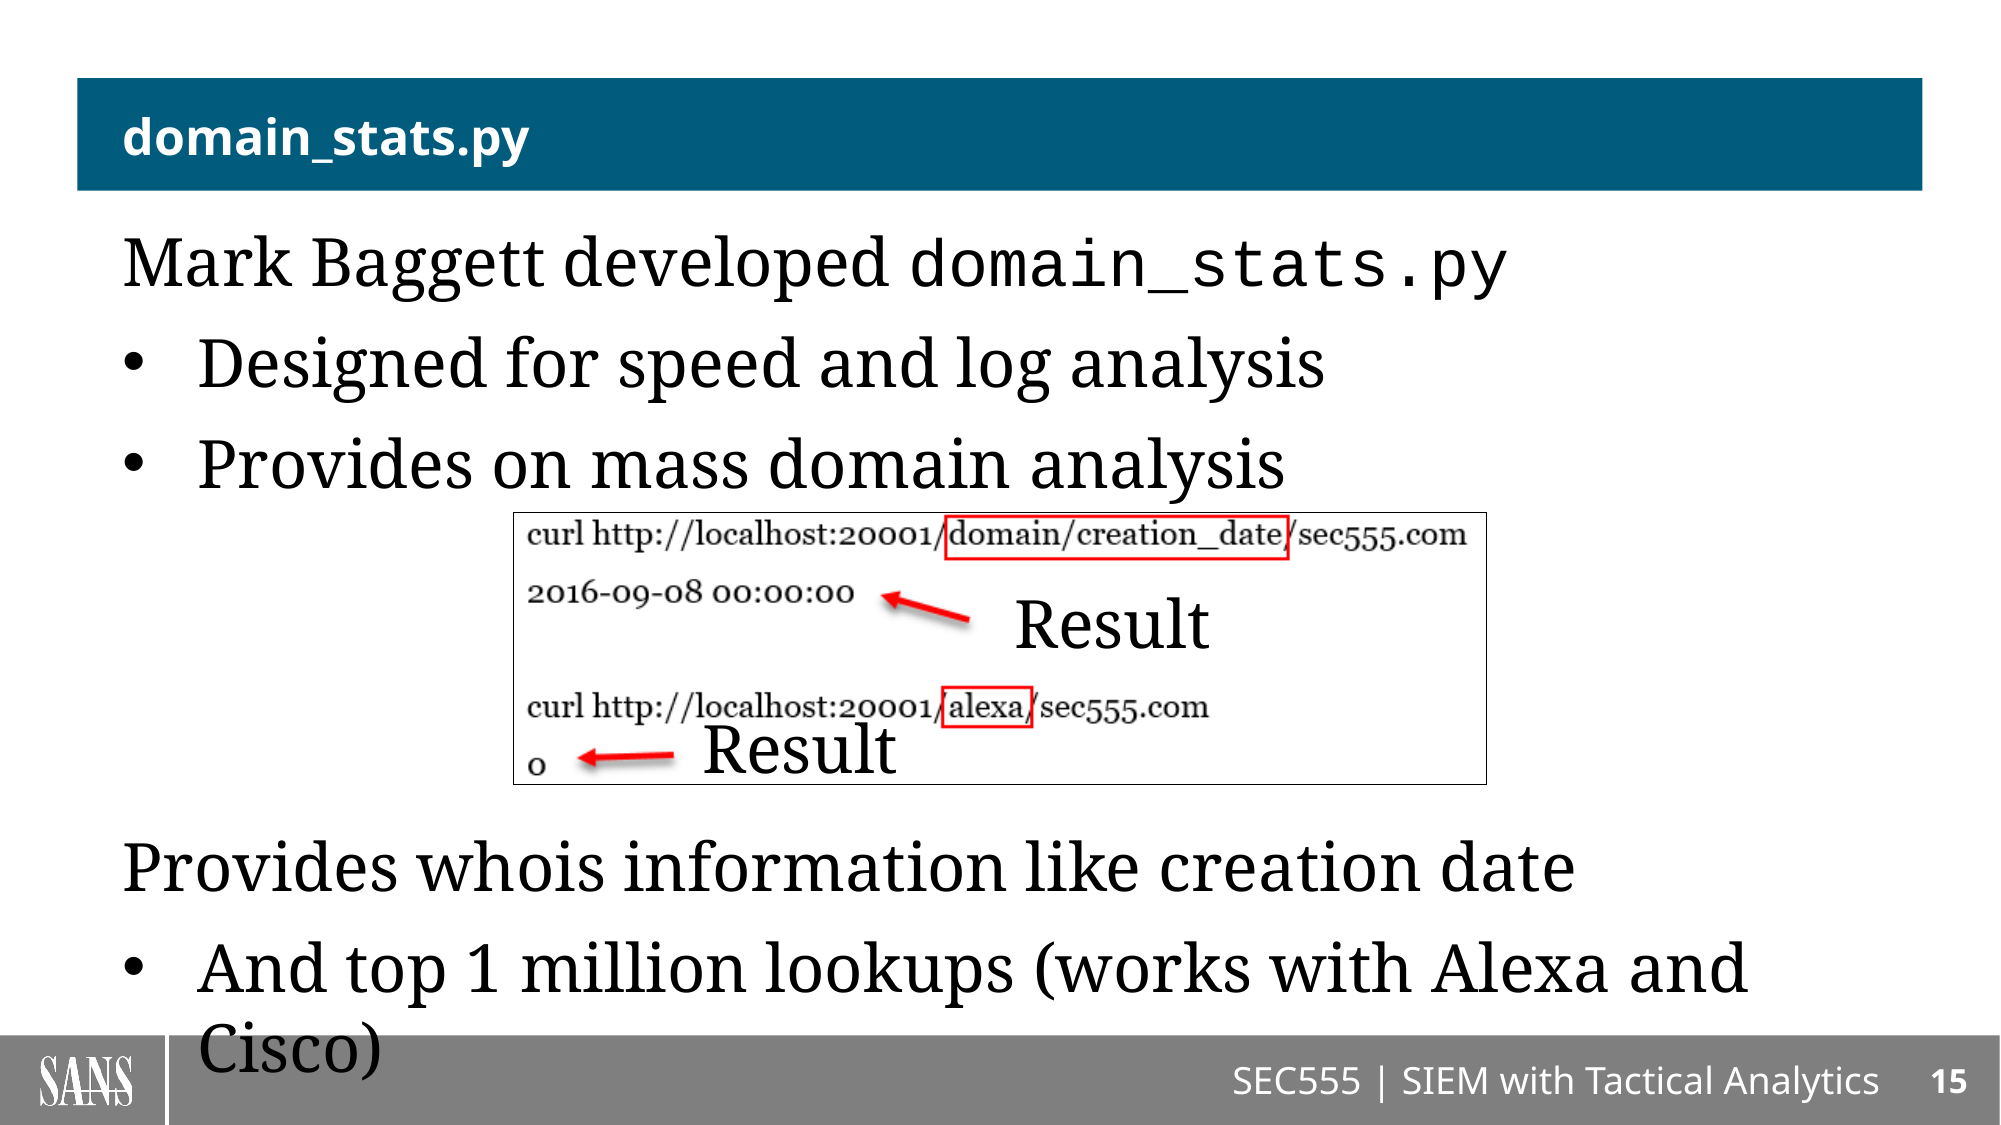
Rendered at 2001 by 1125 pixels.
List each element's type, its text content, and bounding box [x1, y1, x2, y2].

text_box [513, 512, 1487, 796]
list Mark Baggett developed domain_stats.py Designed for speed and log analysis Provides on mass domain analysis Provides whois information like creation date And top 1 million lookups (works with Alexa and Cisco) [107, 212, 1893, 1013]
title domain_stats.py [107, 78, 1893, 191]
